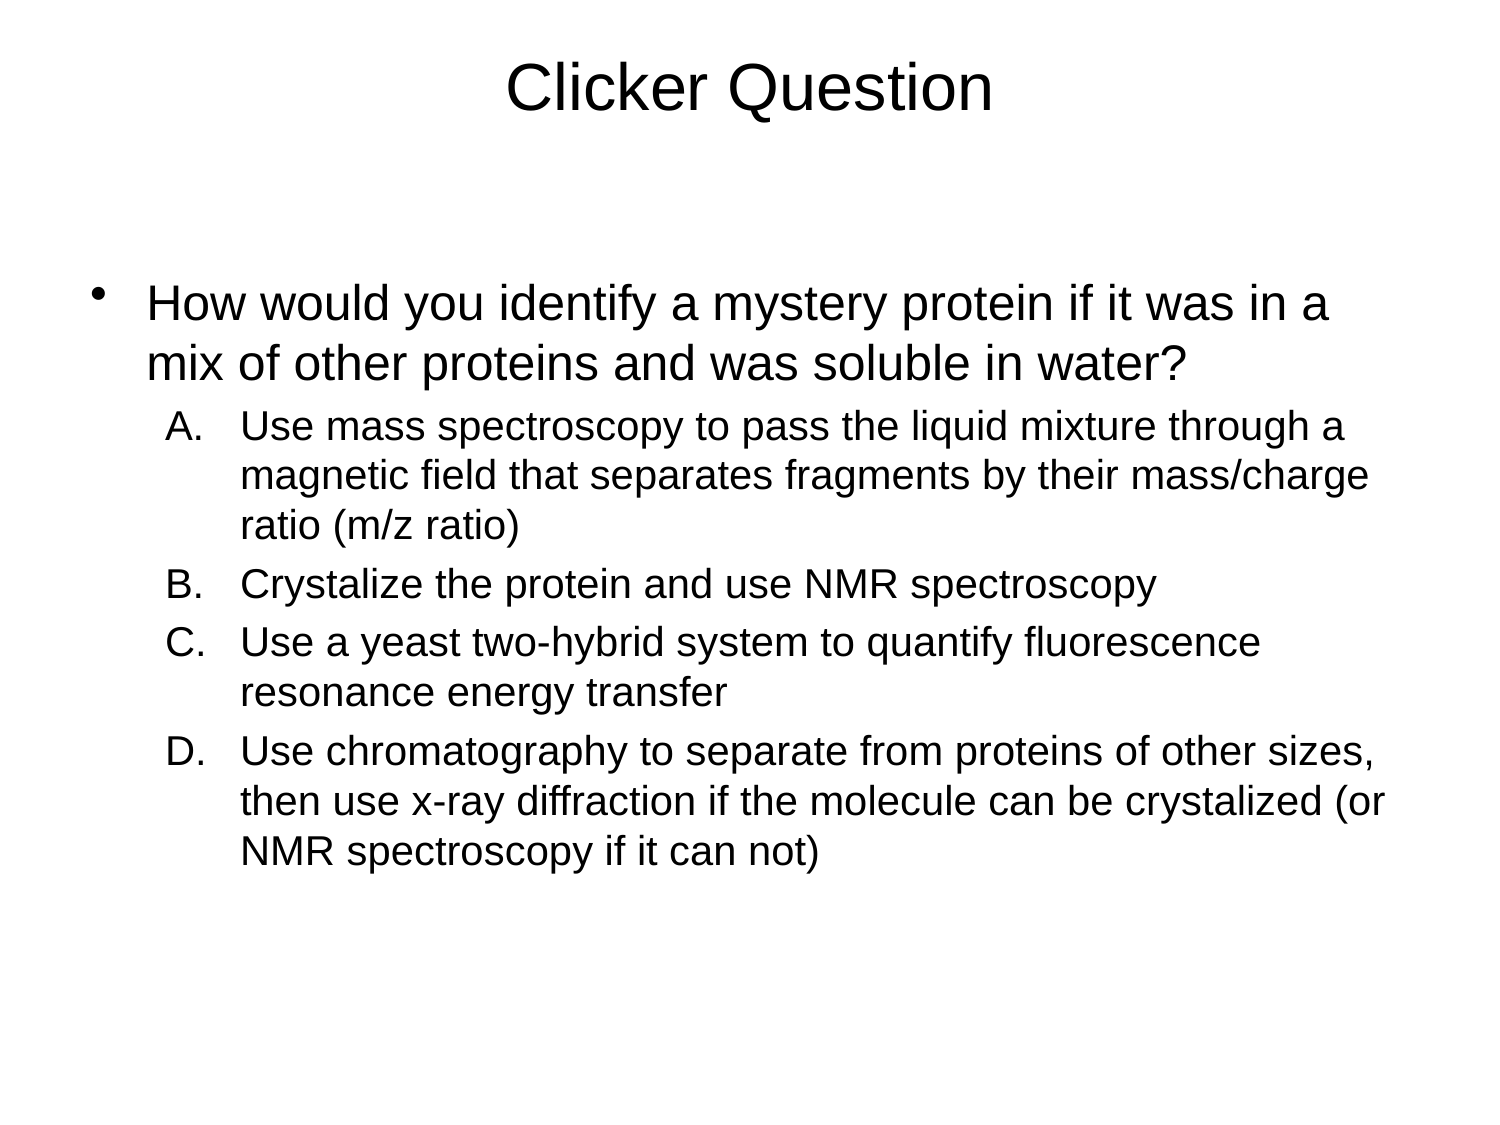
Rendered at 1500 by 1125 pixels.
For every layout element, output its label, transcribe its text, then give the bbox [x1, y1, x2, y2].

list How would you identify a mystery protein if it was in a mix of other proteins and was soluble in water? Use mass spectroscopy to pass the liquid mixture through a magnetic field that separates fragments by their mass/charge ratio (m/z ratio) Crystalize the protein and use NMR spectroscopy Use a yeast two-hybrid system to quantify fluorescence resonance energy transfer Use chromatography to separate from proteins of other sizes, then use x-ray diffraction if the molecule can be crystalized (or NMR spectroscopy if it can not) [75, 262, 1425, 1005]
title Clicker Question [75, 37, 1425, 130]
